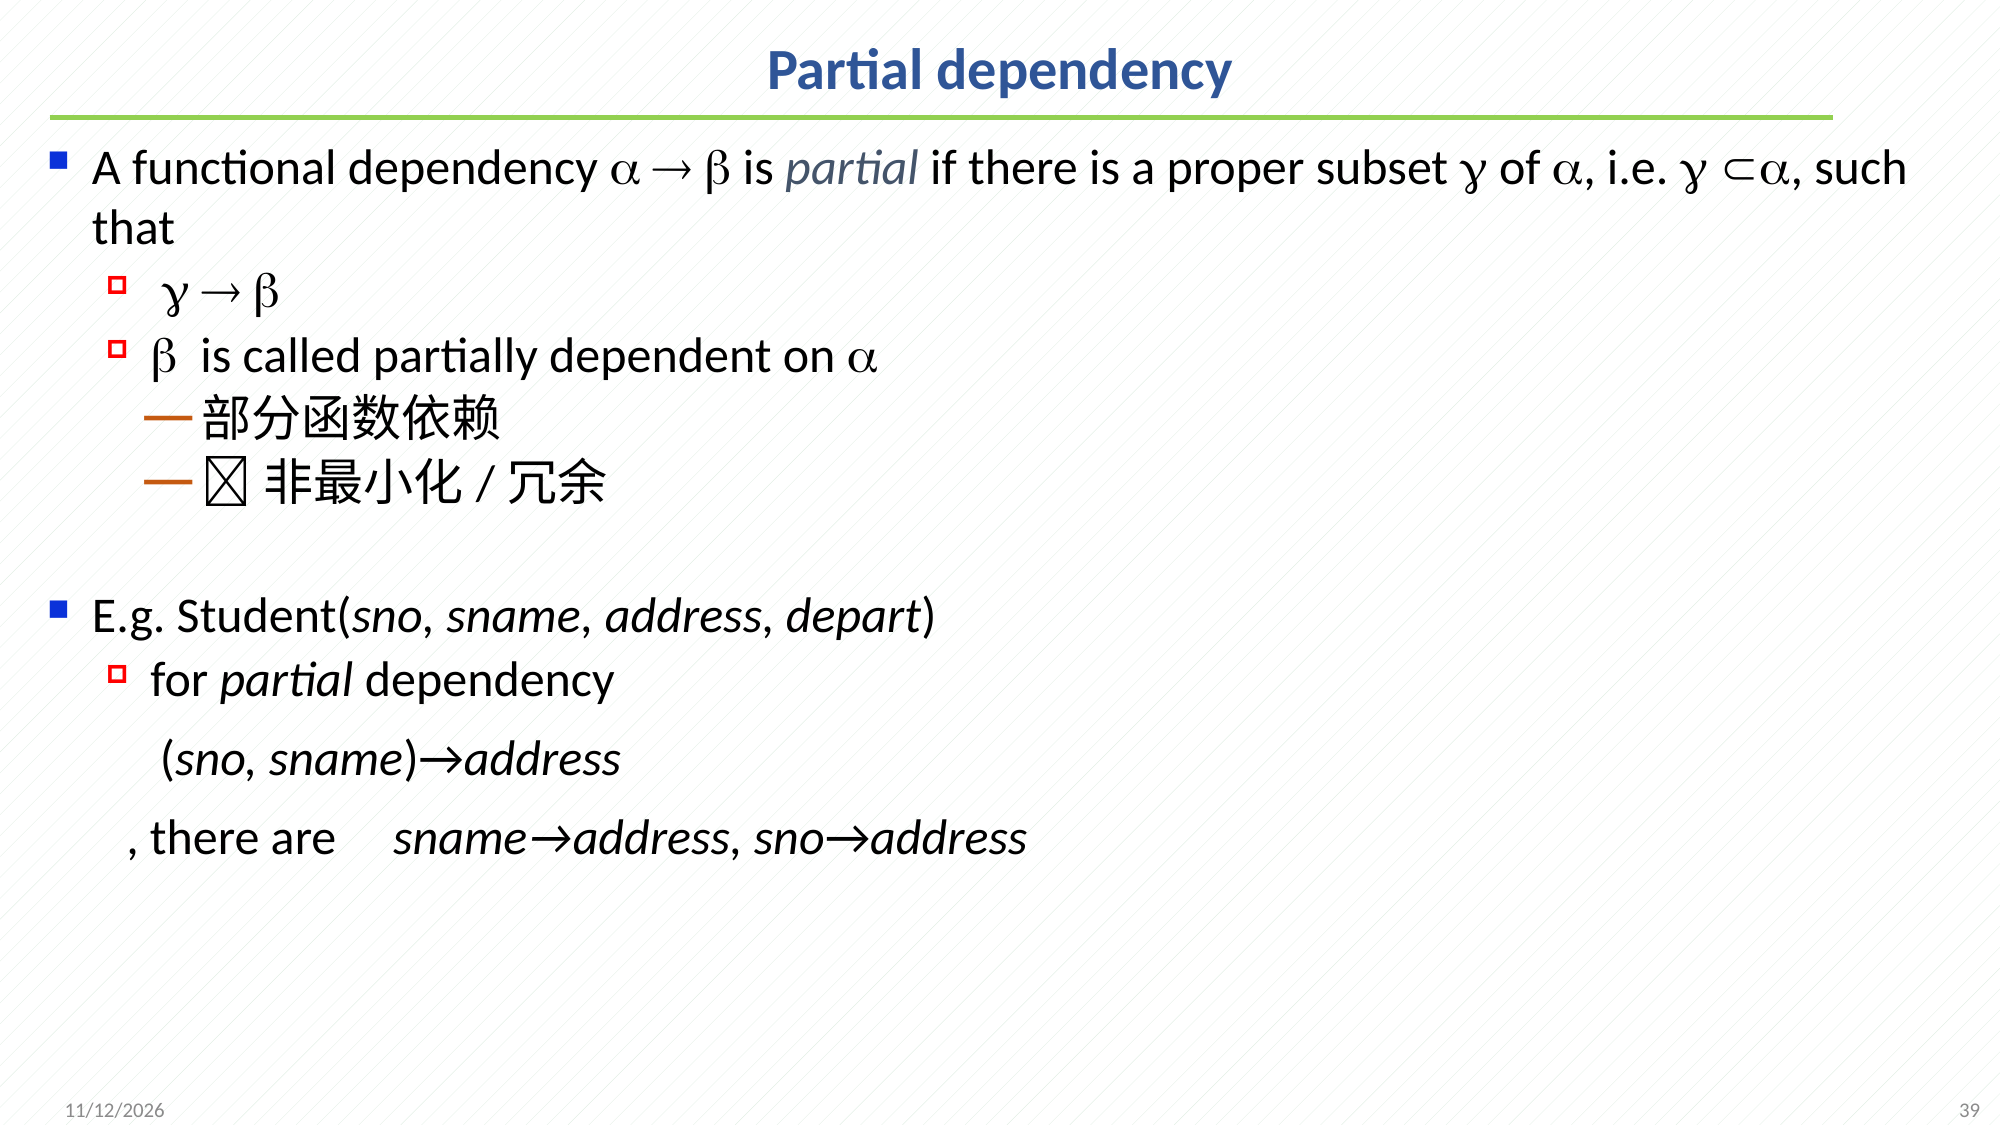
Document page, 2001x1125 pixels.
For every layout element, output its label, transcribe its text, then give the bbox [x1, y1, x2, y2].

title Partial dependency [50, 13, 1949, 126]
slide_number 39 [1545, 1079, 1996, 1125]
list A functional dependency    is partial if there is a proper subset  of , i.e.  , such that     is called partially dependent on  部分函数依赖 非最小化/冗余 E.g. Student(sno, sname, address, depart) for partial dependency (sno, sname)→address , there are sname→address, sno→address [32, 126, 1974, 1081]
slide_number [49, 1079, 500, 1125]
